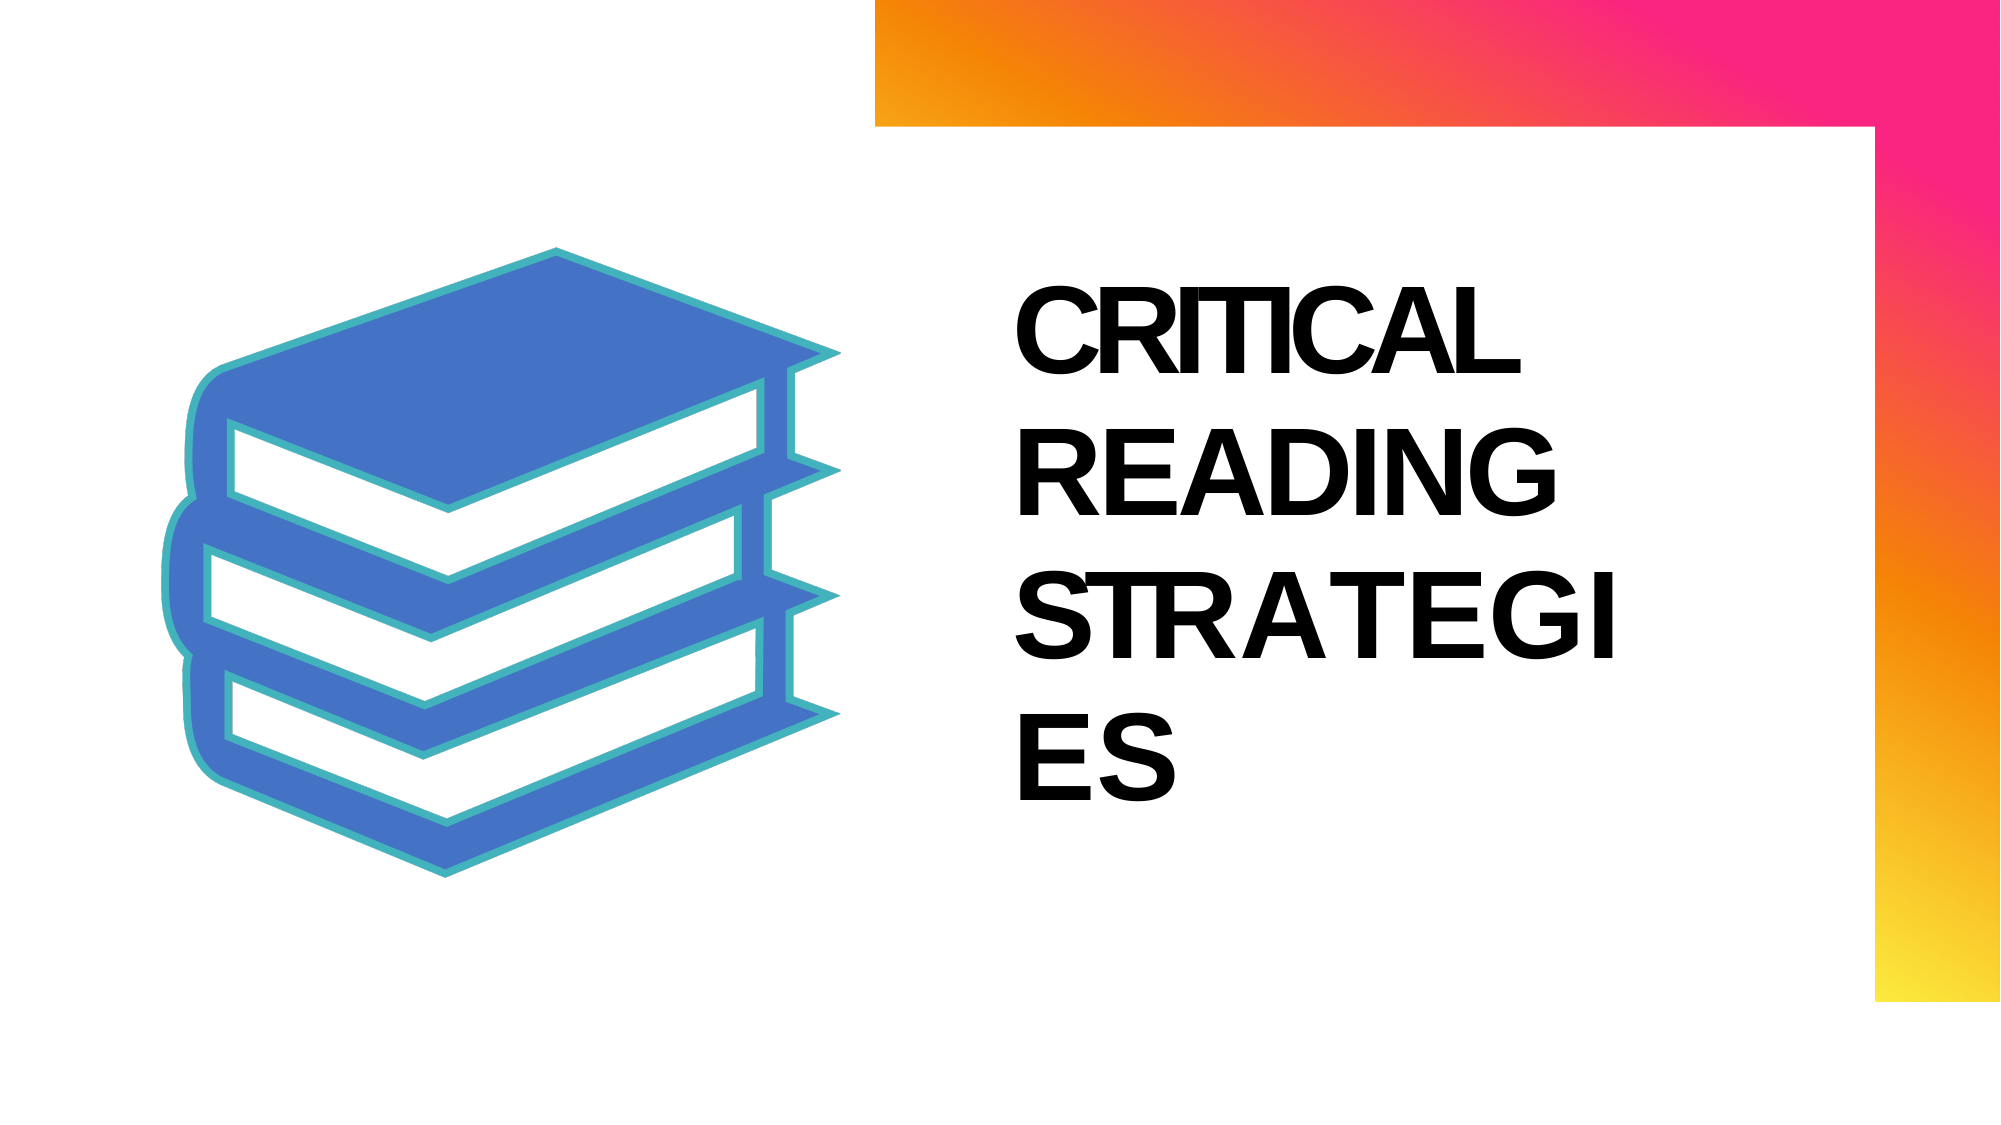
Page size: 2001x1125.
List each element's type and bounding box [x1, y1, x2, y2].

text_box [0, 0, 2000, 1012]
